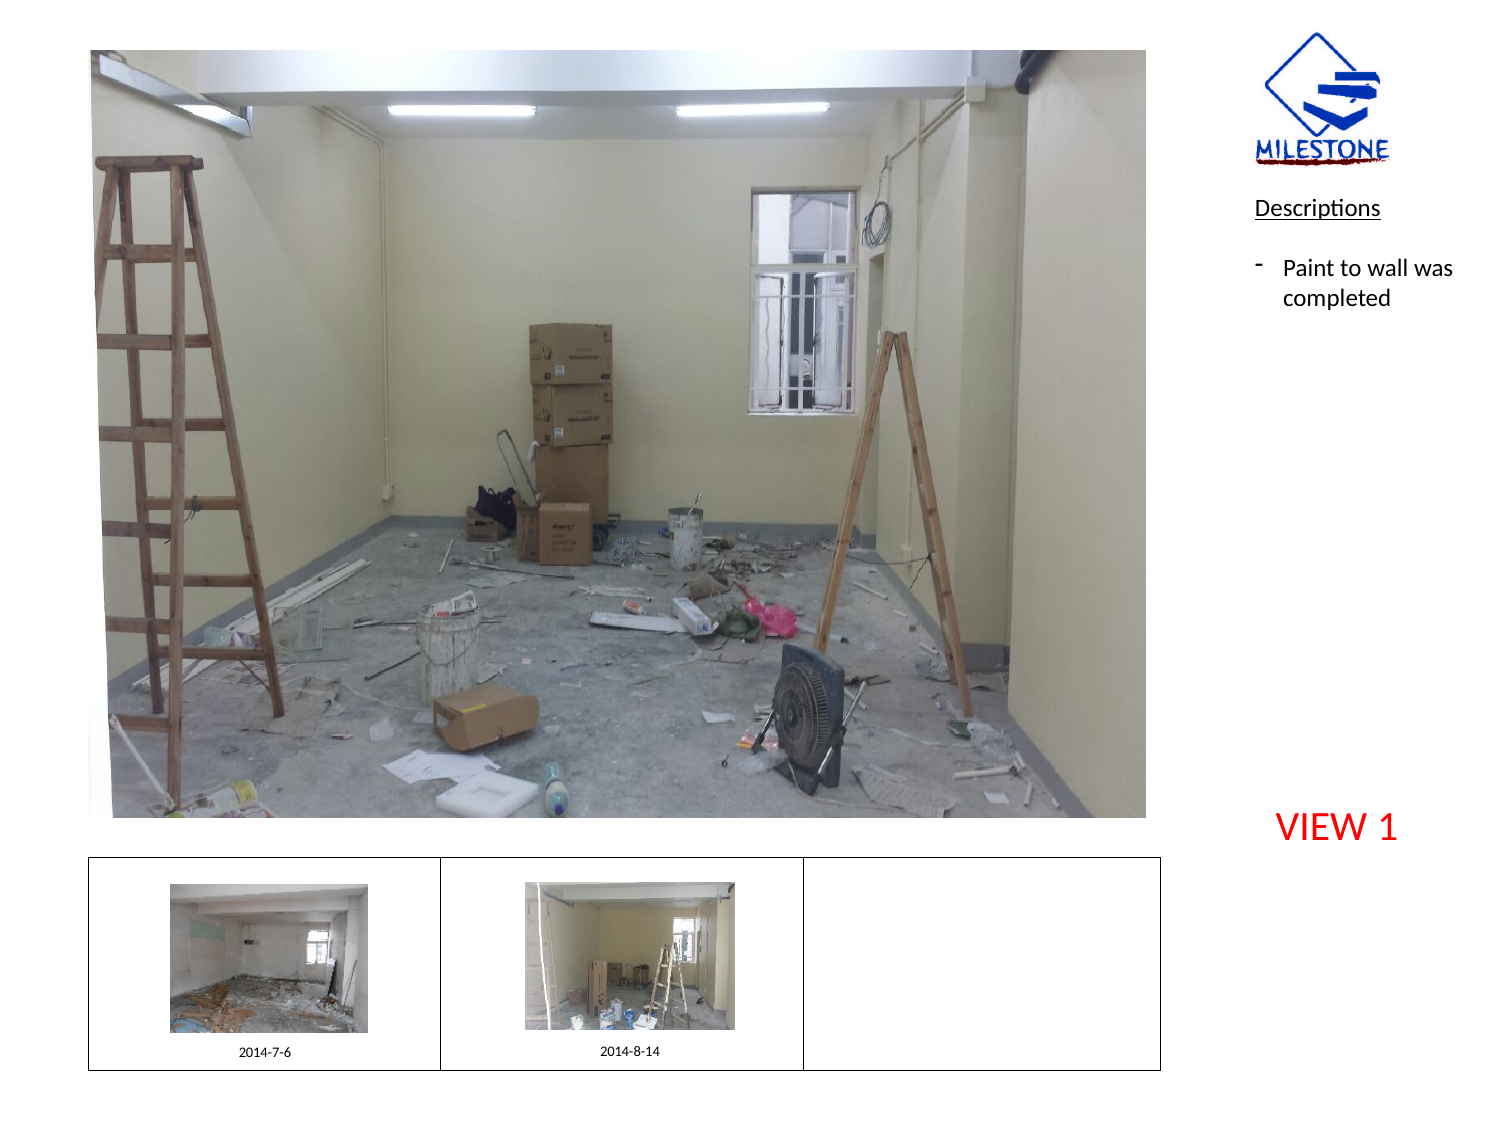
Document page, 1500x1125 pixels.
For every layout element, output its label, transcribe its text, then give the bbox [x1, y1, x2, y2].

text_box 2014-7-6 [224, 1041, 307, 1068]
picture [1222, 15, 1419, 186]
picture [525, 882, 735, 1031]
table_header [89, 858, 440, 1070]
table_header [804, 858, 1160, 1070]
picture [170, 884, 368, 1033]
text_box 2014-8-14 [585, 1039, 675, 1067]
table_header [441, 858, 803, 1070]
text_box VIEW 1 [1260, 791, 1453, 845]
picture [88, 49, 1146, 818]
text_box Descriptions Paint to wall was completed [1240, 184, 1481, 319]
